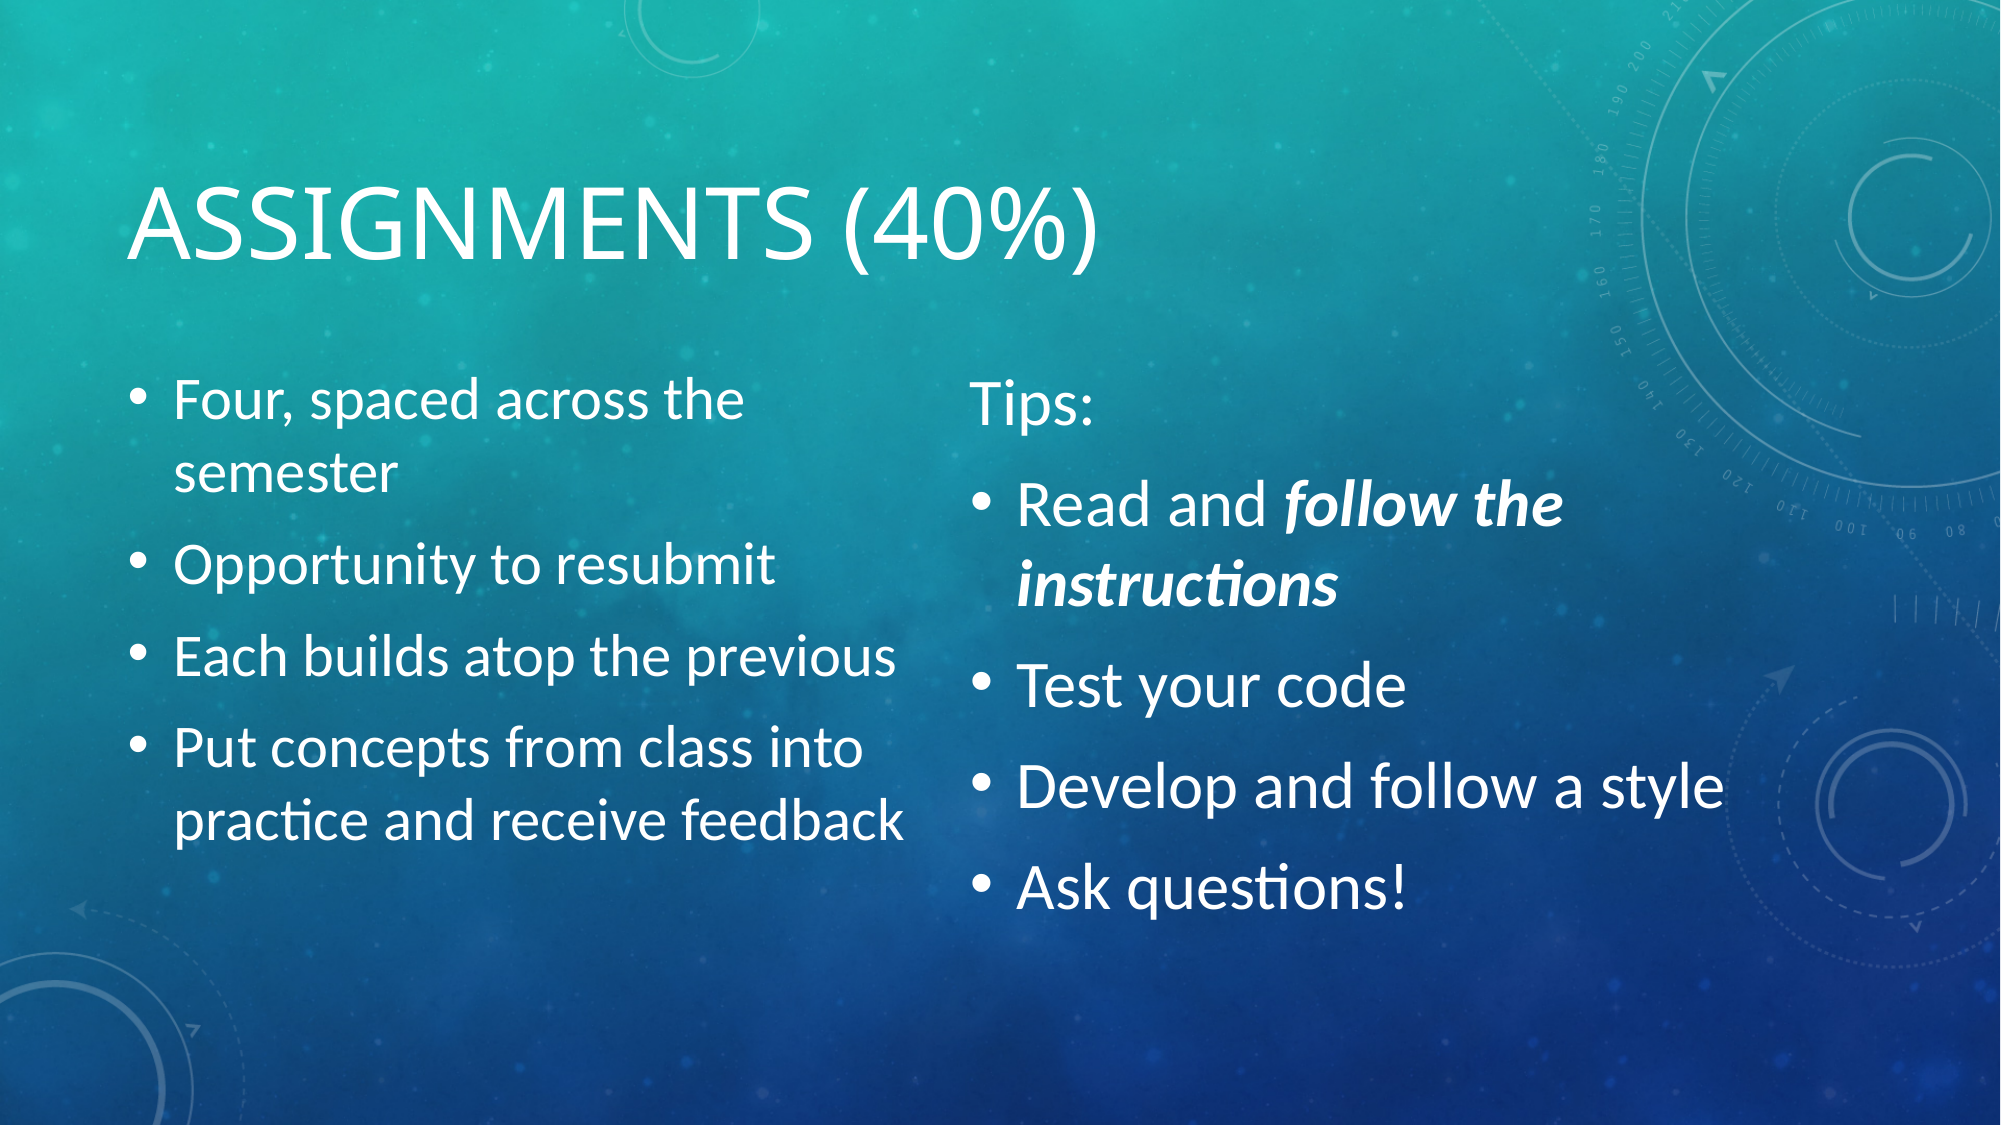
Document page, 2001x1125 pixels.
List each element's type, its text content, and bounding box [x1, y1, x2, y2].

title Assignments (40%) [112, 99, 1775, 339]
list Four, spaced across the semester Opportunity to resubmit Each builds atop the previous Put concepts from class into practice and receive feedback [112, 351, 932, 950]
list Tips: Read and follow the instructions Test your code Develop and follow a style Ask questions! [955, 351, 1775, 950]
picture [0, 0, 2001, 1125]
